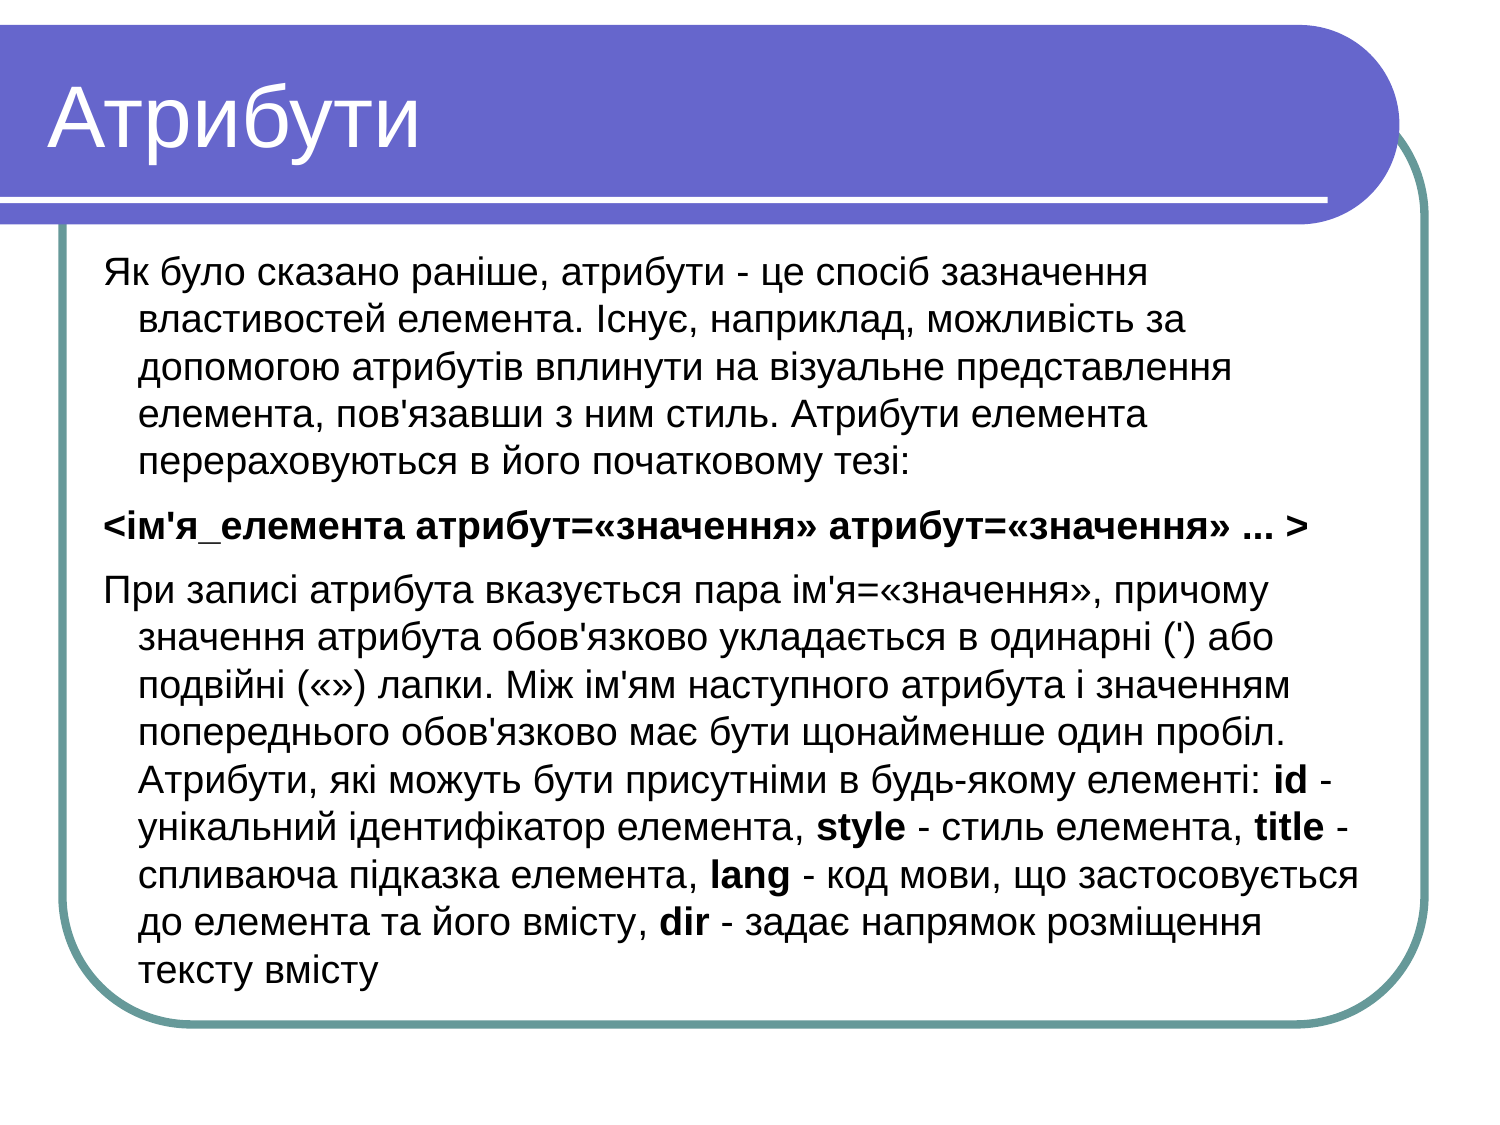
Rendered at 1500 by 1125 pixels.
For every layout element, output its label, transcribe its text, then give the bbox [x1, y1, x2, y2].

text_box Як було сказано раніше, атрибути - це спосіб зазначення властивостей елемента. Існує, наприклад, можливість за допомогою атрибутів вплинути на візуальне представлення елемента, пов'язавши з ним стиль. Атрибути елемента перераховуються в його початковому тезі: <ім'я_елемента атрибут=«значення» атрибут=«значення» ... > При записі атрибута вказується пара ім'я=«значення», причому значення атрибута обов'язково укладається в одинарні (') або подвійні («») лапки. Між ім'ям наступного атрибута і значенням попереднього обов'язково має бути щонайменше один пробіл. Атрибути, які можуть бути присутніми в будь-якому елементі: id - унікальний ідентифікатор елемента, style - стиль елемента, title - спливаюча підказка елемента, lang - код мови, що застосовується до елемента та його вмісту, dir - задає напрямок розміщення тексту вмісту [87, 238, 1400, 988]
text_box Атрибути [32, 37, 1347, 188]
